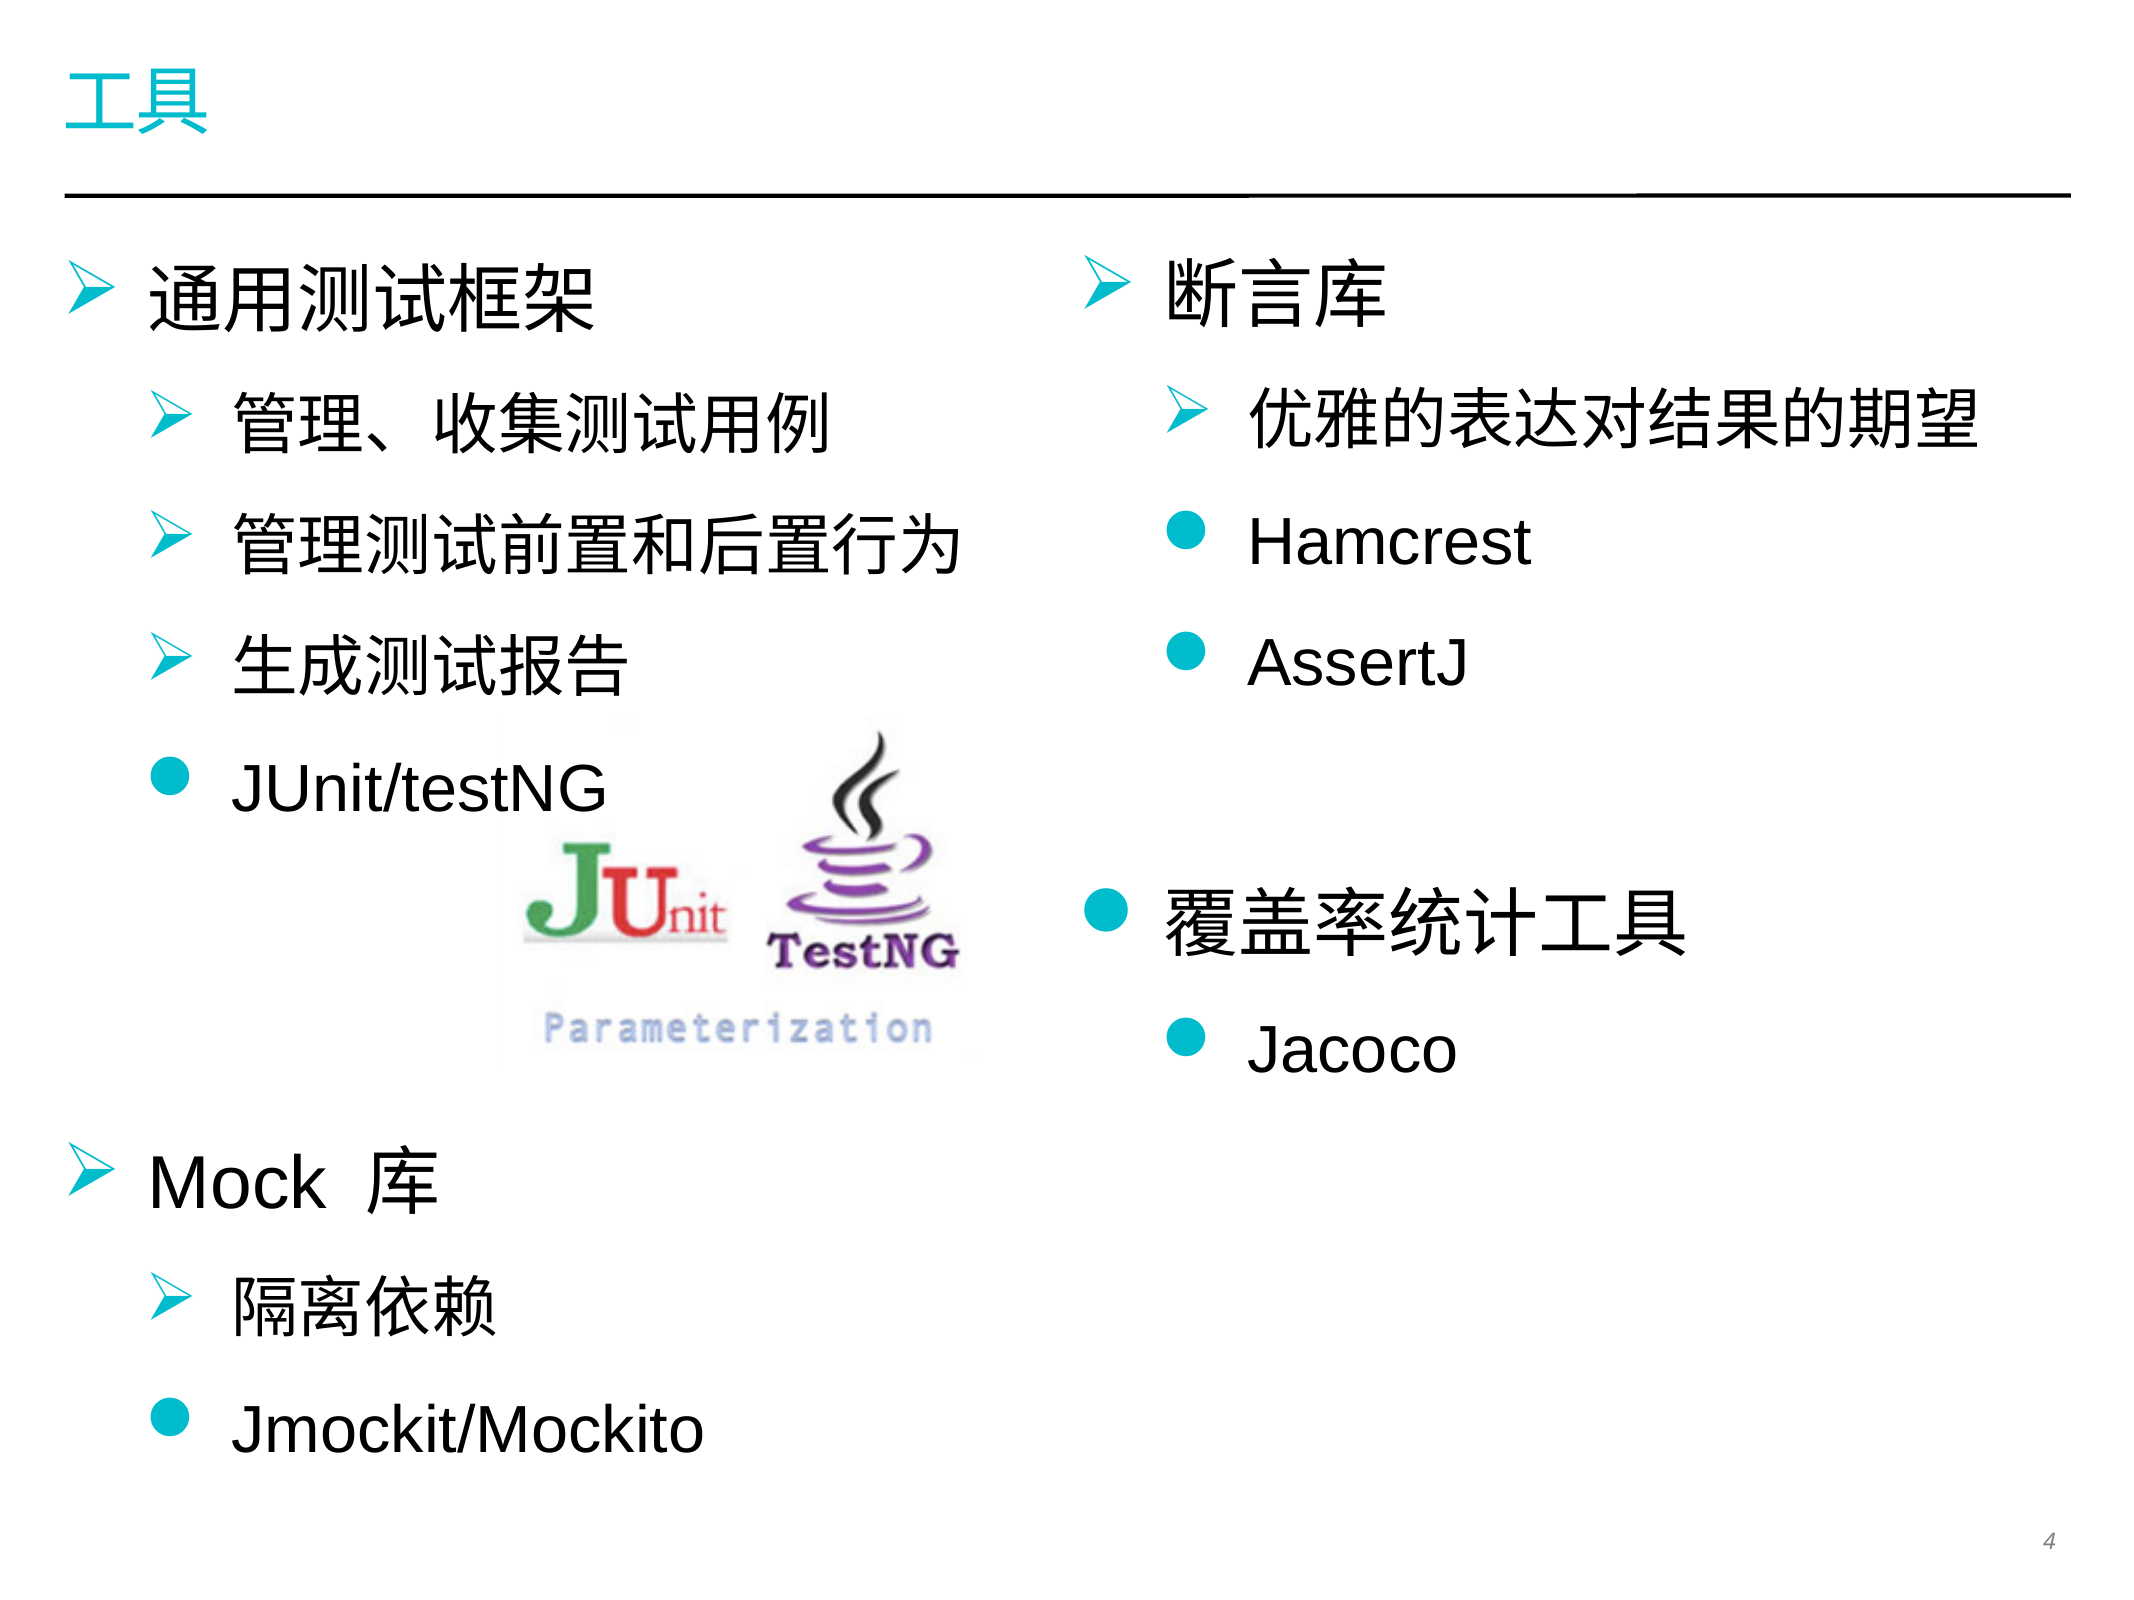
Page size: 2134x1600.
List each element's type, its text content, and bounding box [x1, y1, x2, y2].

title 工具 [62, 50, 2071, 169]
list 通用测试框架 管理、收集测试用例 管理测试前置和后置行为 生成测试报告 JUnit/testNG Mock 库 隔离依赖 Jmockit/Mockito [62, 233, 1055, 1486]
text_box 断言库 优雅的表达对结果的期望 Hamcrest AssertJ 覆盖率统计工具 Jacoco [1078, 228, 2071, 1506]
picture [499, 717, 979, 1068]
slide_number 4 [2026, 1518, 2071, 1567]
